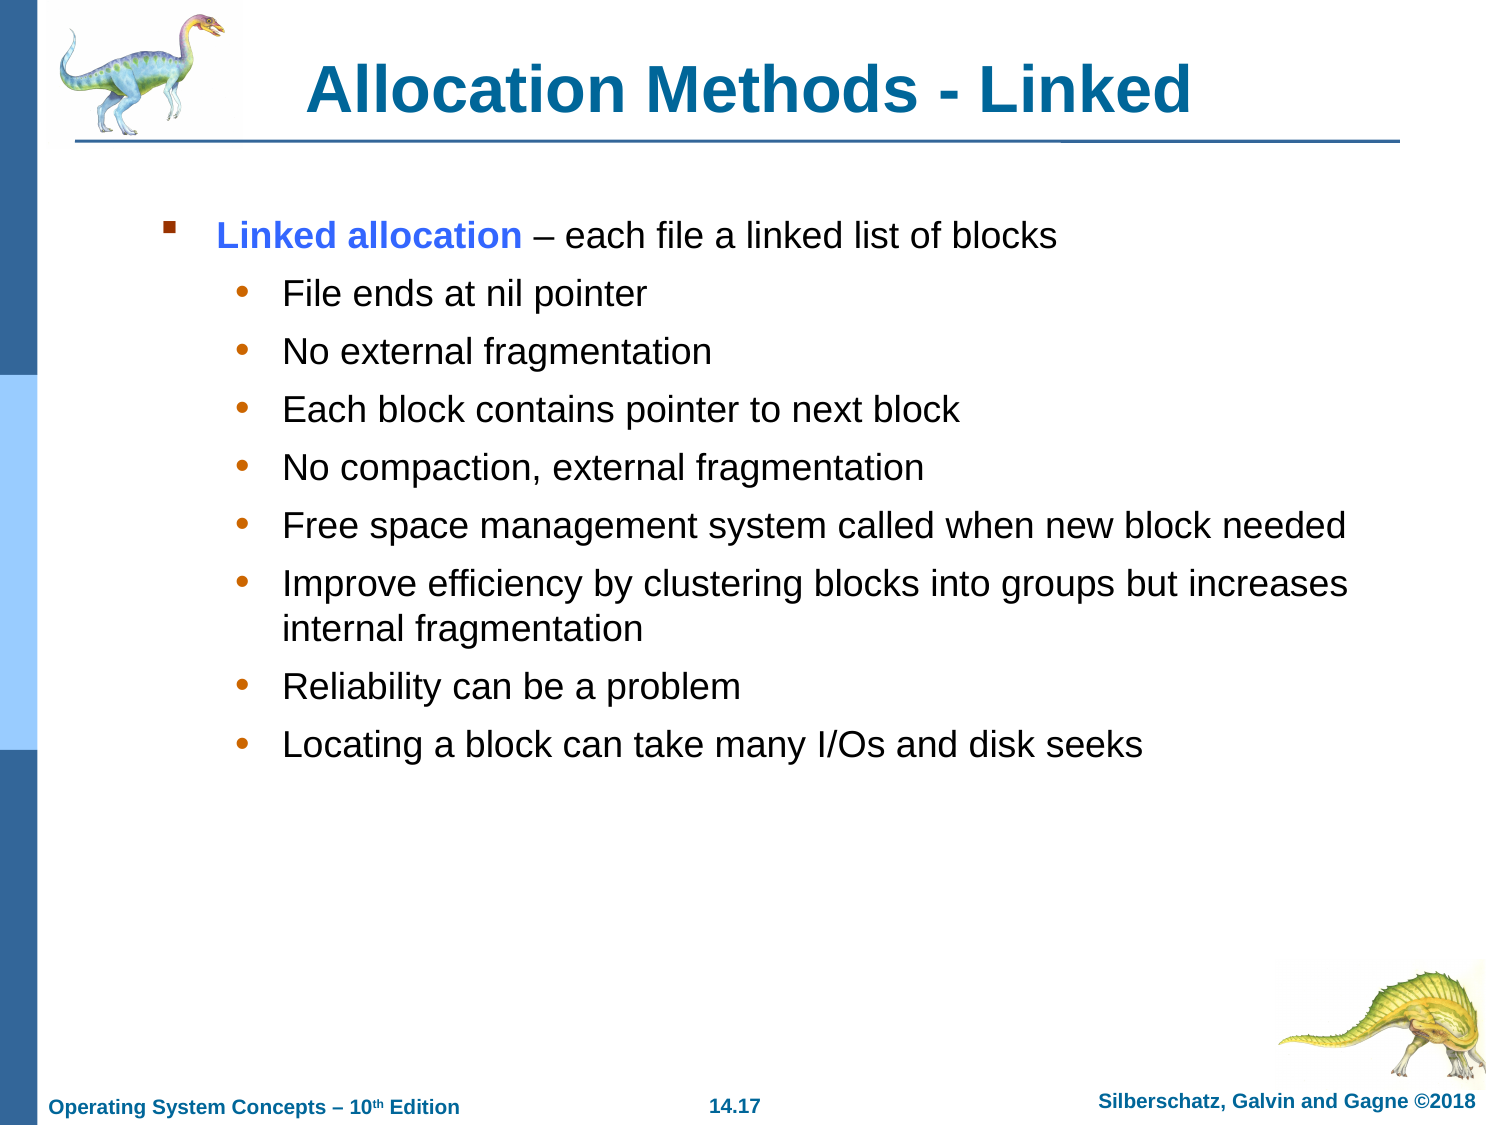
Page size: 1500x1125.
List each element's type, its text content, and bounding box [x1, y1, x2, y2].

picture [1275, 959, 1486, 1090]
title Allocation Methods - Linked [75, 39, 1425, 134]
list Linked allocation – each file a linked list of blocks File ends at nil pointer No external fragmentation Each block contains pointer to next block No compaction, external fragmentation Free space management system called when new block needed Improve efficiency by clustering blocks into groups but increases internal fragmentation Reliability can be a problem Locating a block can take many I/Os and disk seeks [145, 203, 1395, 947]
picture [46, 0, 243, 149]
